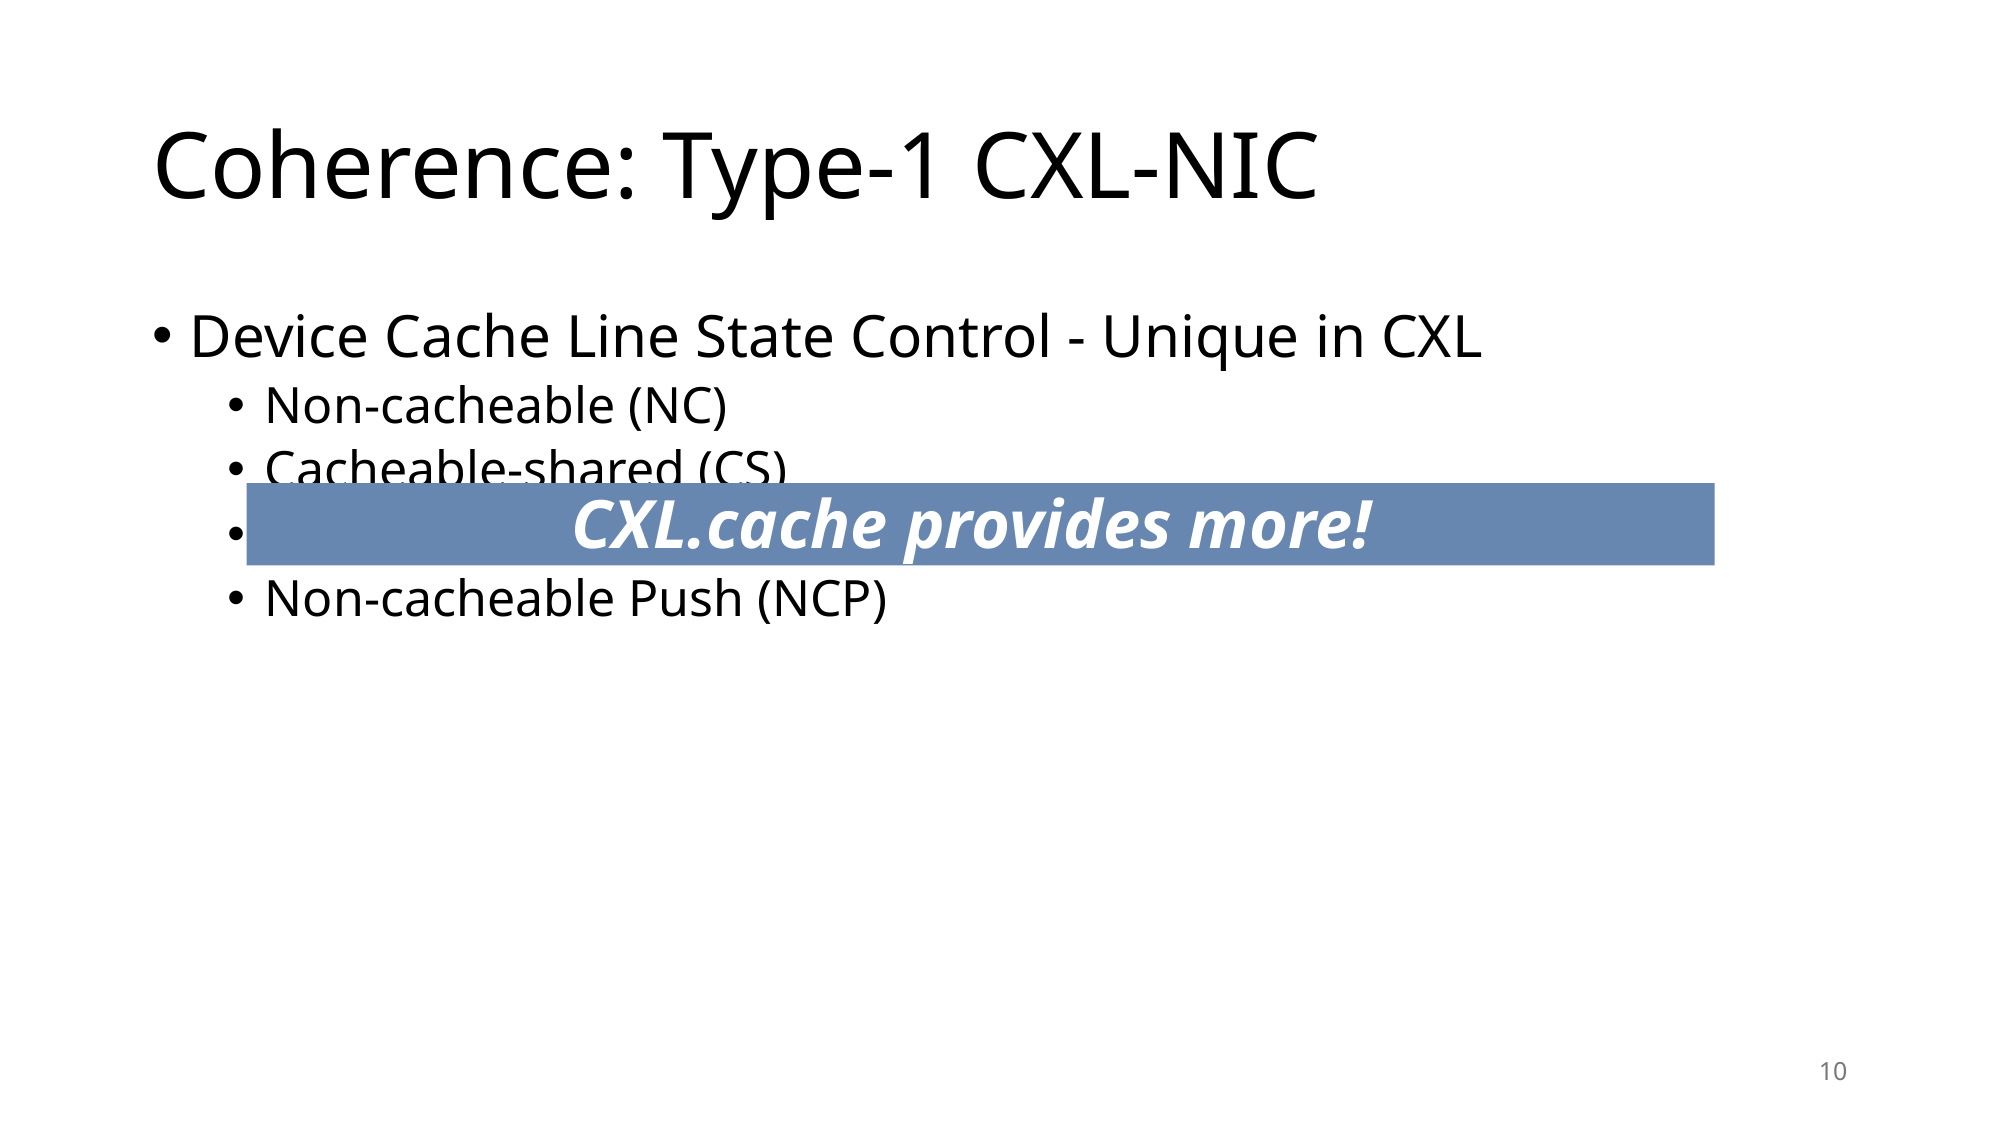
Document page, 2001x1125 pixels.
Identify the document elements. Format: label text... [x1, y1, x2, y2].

list Device Cache Line State Control - Unique in CXL Non-cacheable (NC) Cacheable-shared (CS) Cacheable-owned (CO) Non-cacheable Push (NCP) [137, 299, 1863, 1014]
title Coherence: Type-1 CXL-NIC [137, 59, 1863, 278]
slide_number 10 [1412, 1042, 1863, 1103]
text_box CXL.cache provides more! [246, 483, 1715, 566]
